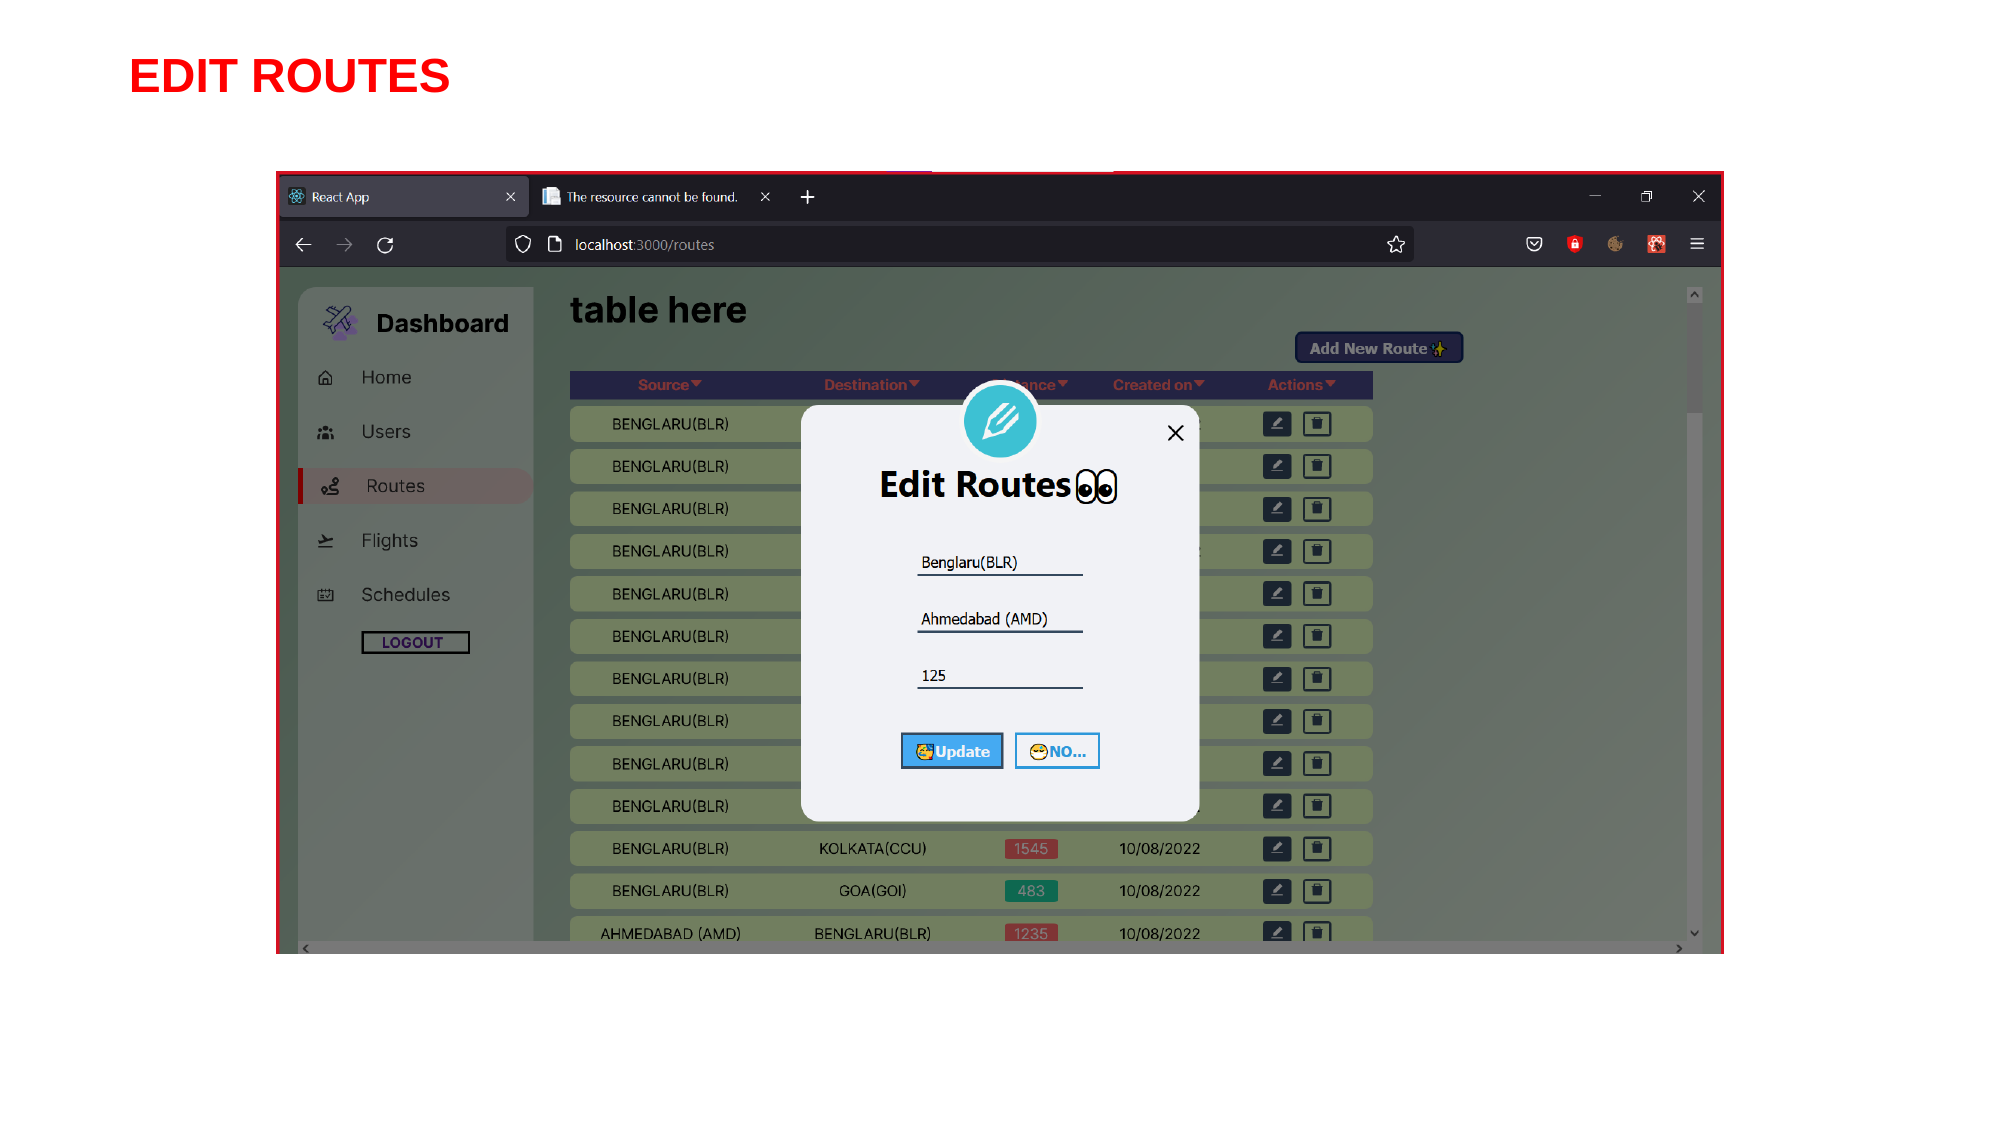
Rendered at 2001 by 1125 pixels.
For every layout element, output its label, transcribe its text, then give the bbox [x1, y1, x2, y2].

text_box EDIT ROUTES [114, 37, 1823, 110]
picture [275, 171, 1724, 954]
